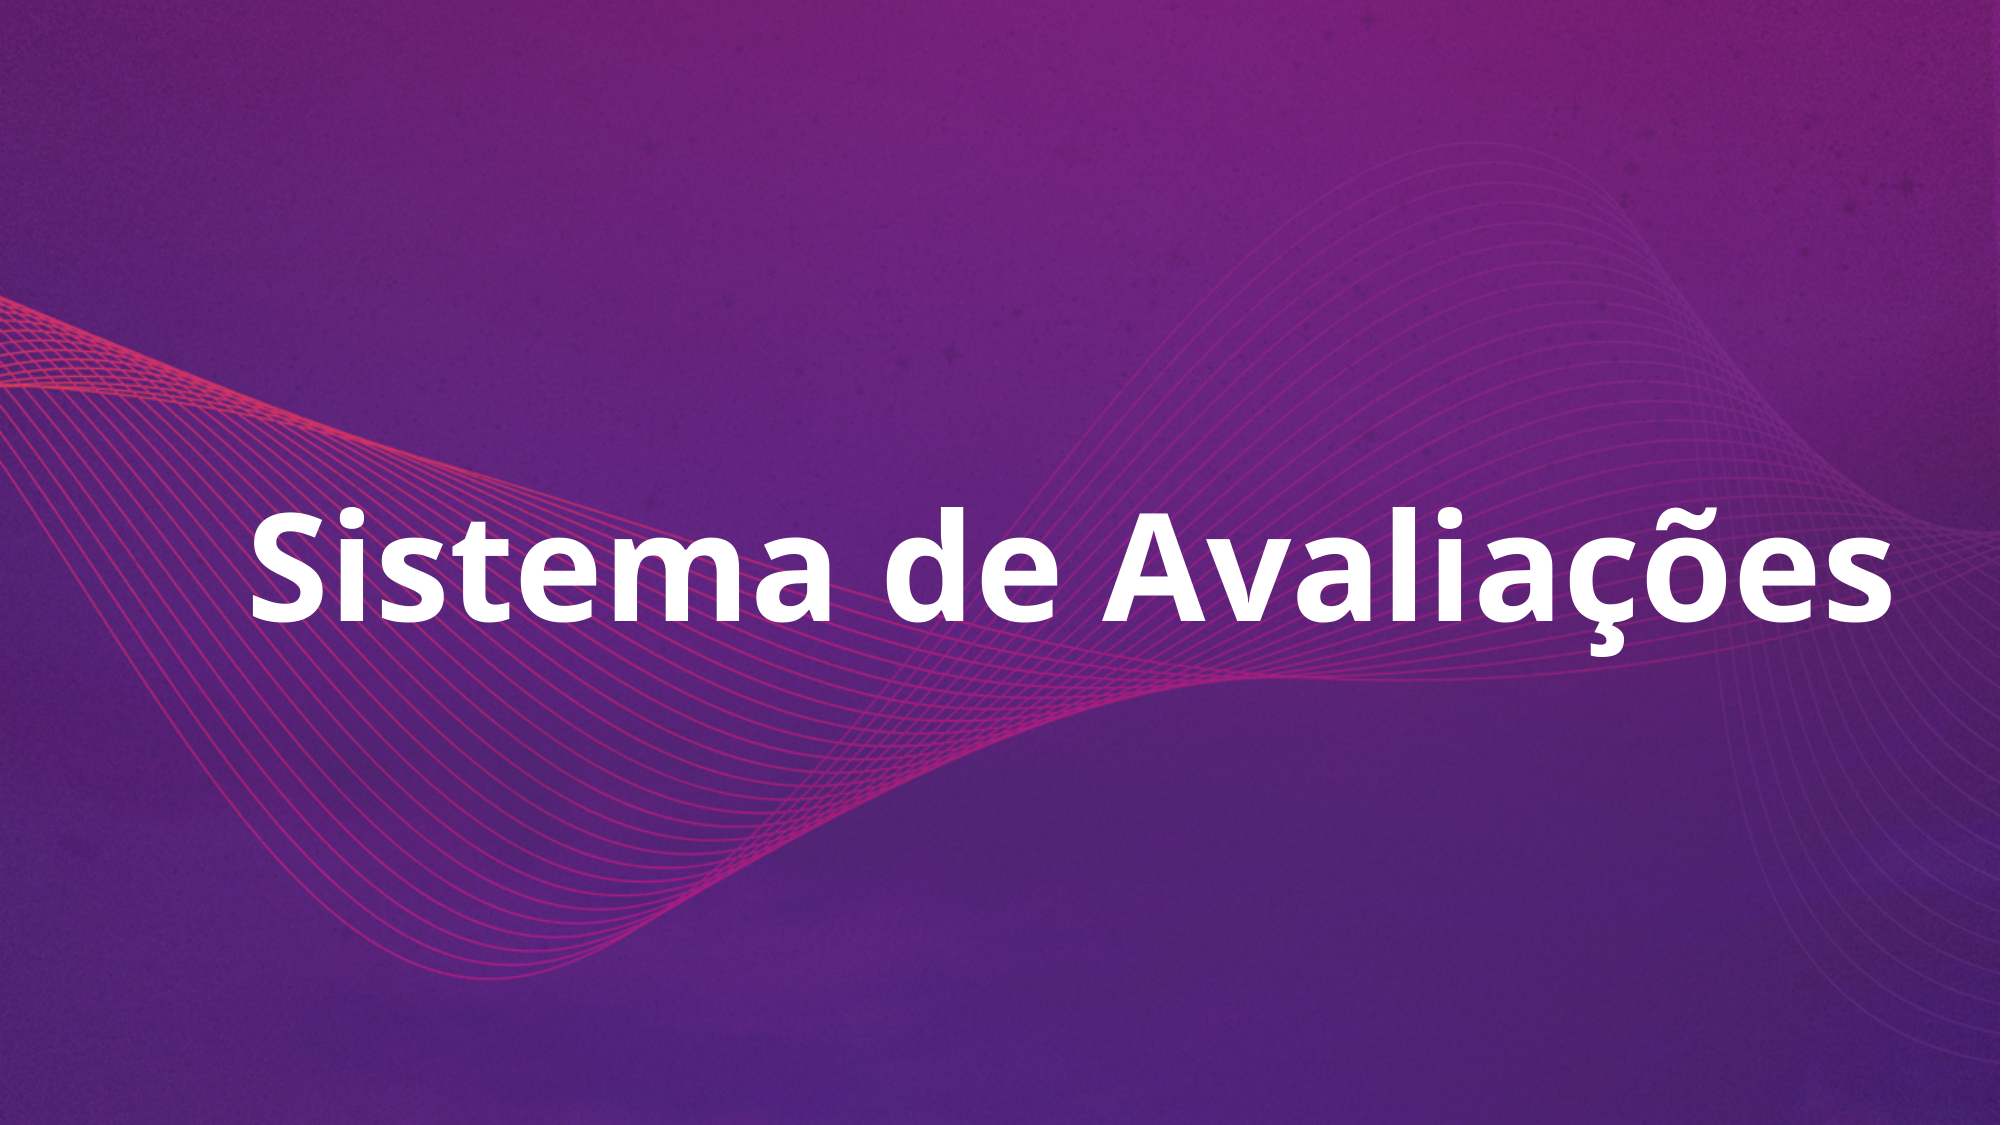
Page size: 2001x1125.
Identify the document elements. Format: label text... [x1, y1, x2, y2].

text_box Sistema de Avaliações [232, 463, 1919, 659]
picture [0, 0, 2000, 1125]
